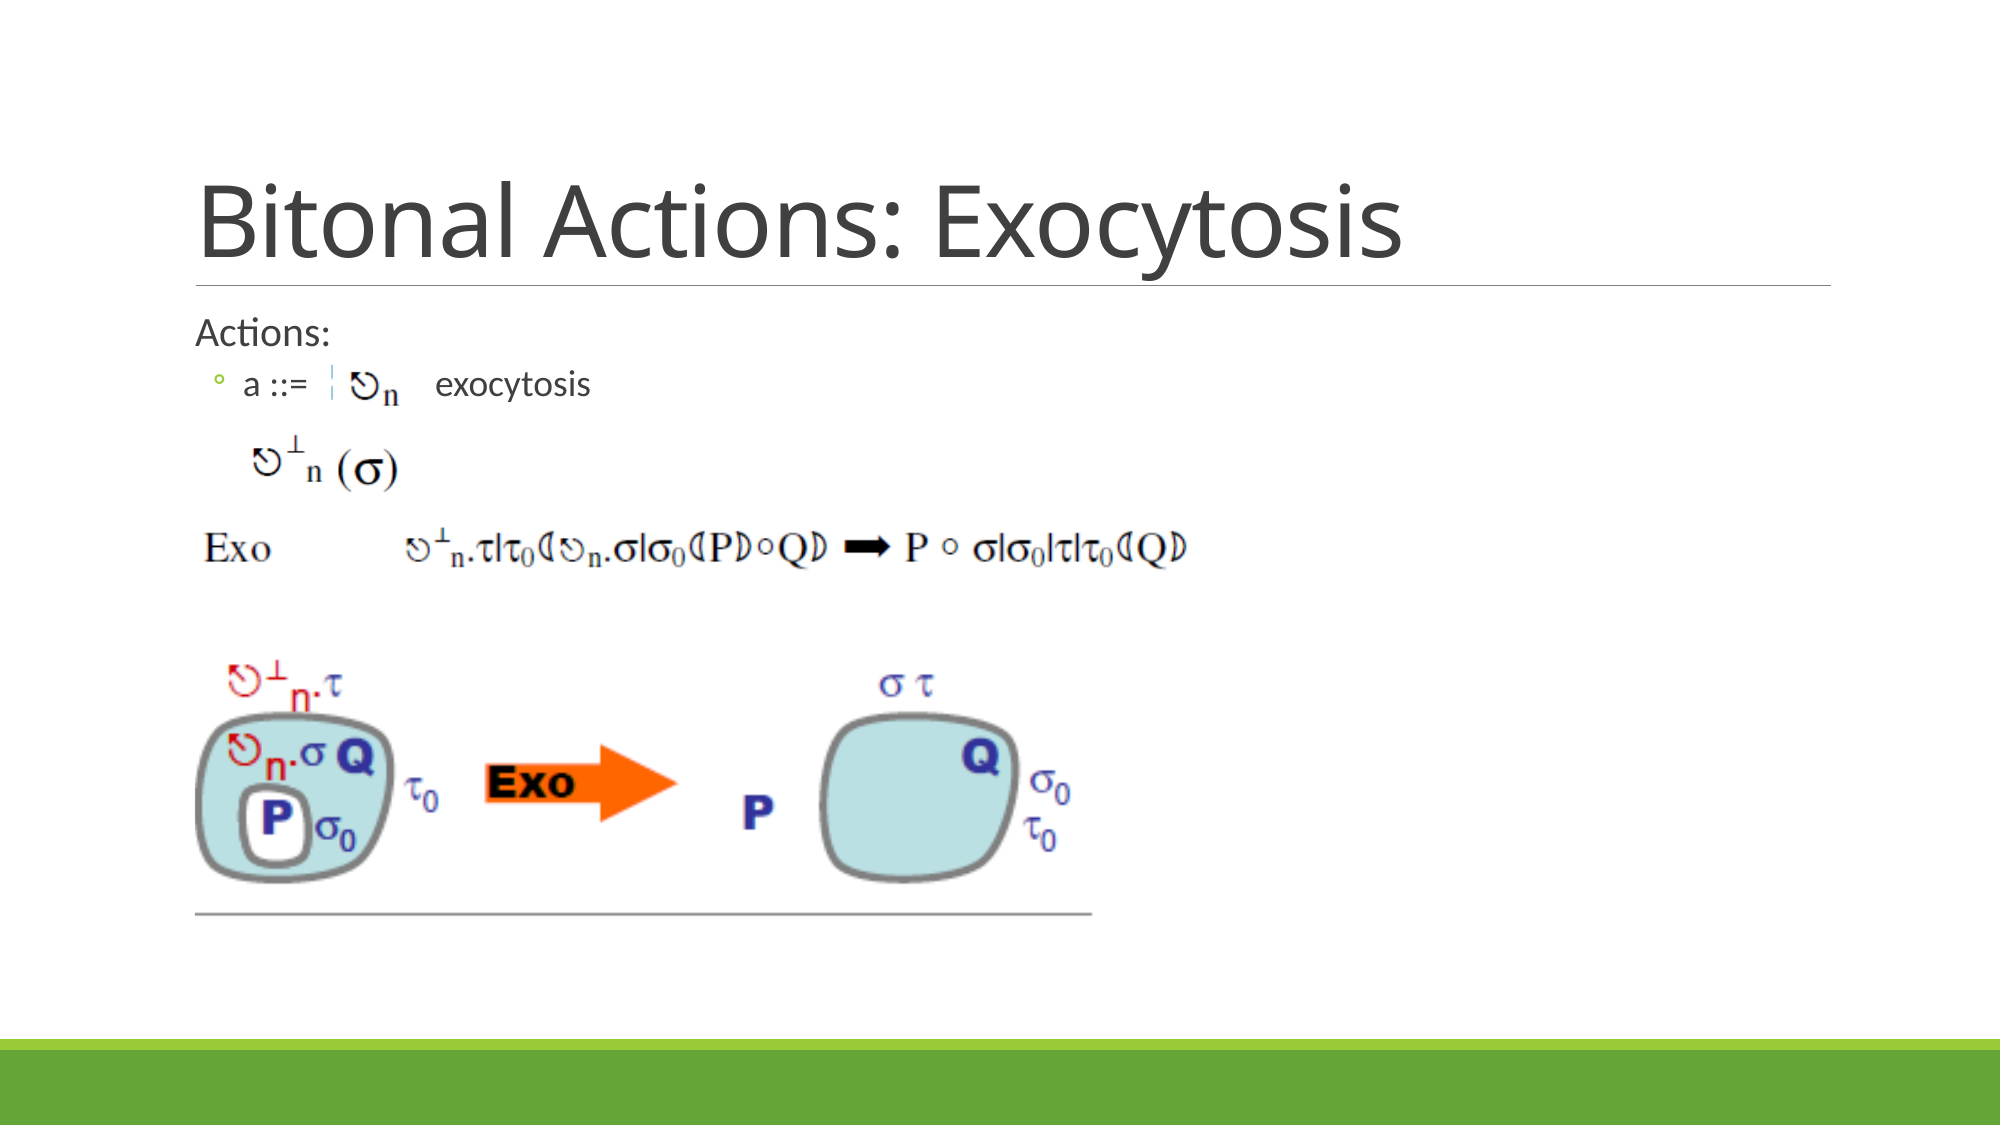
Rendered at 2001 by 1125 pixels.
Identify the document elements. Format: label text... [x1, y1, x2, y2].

title Bitonal Actions: Exocytosis [180, 47, 1830, 285]
picture [194, 632, 1112, 933]
picture [194, 517, 1349, 581]
picture [244, 328, 407, 513]
list Actions: a ::= exocytosis [180, 302, 1830, 963]
